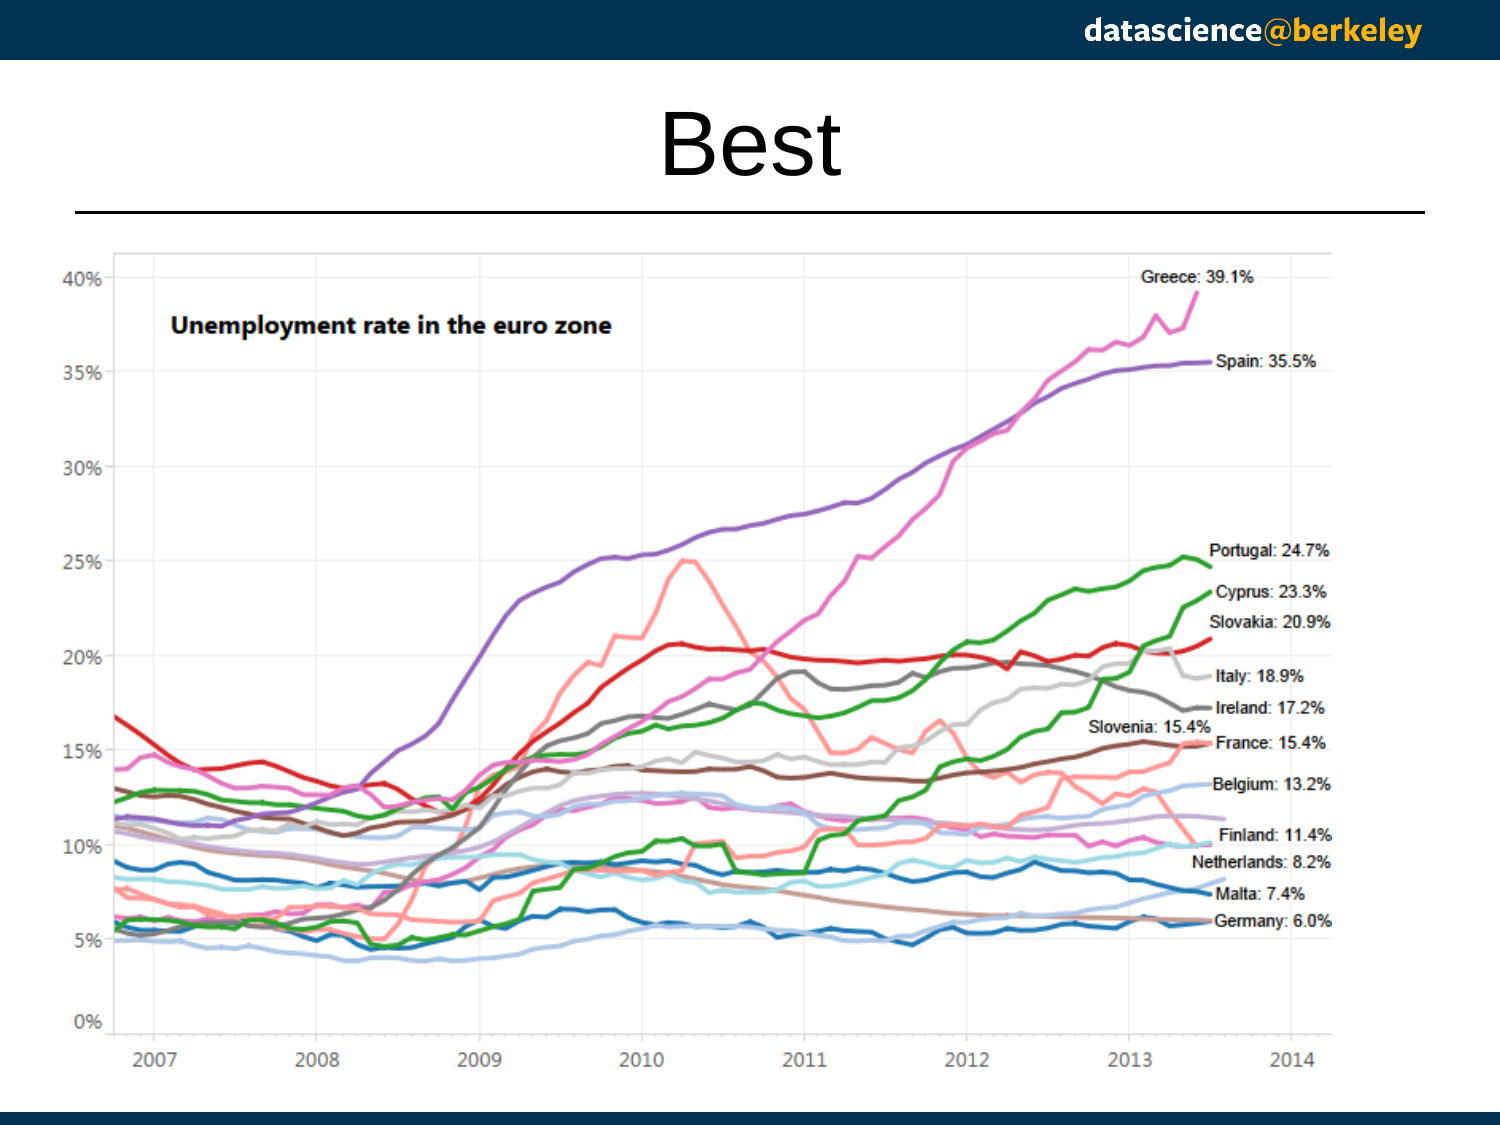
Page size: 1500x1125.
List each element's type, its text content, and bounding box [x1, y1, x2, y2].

picture [37, 237, 1332, 1076]
picture [1079, 10, 1431, 52]
title Best [75, 45, 1425, 233]
